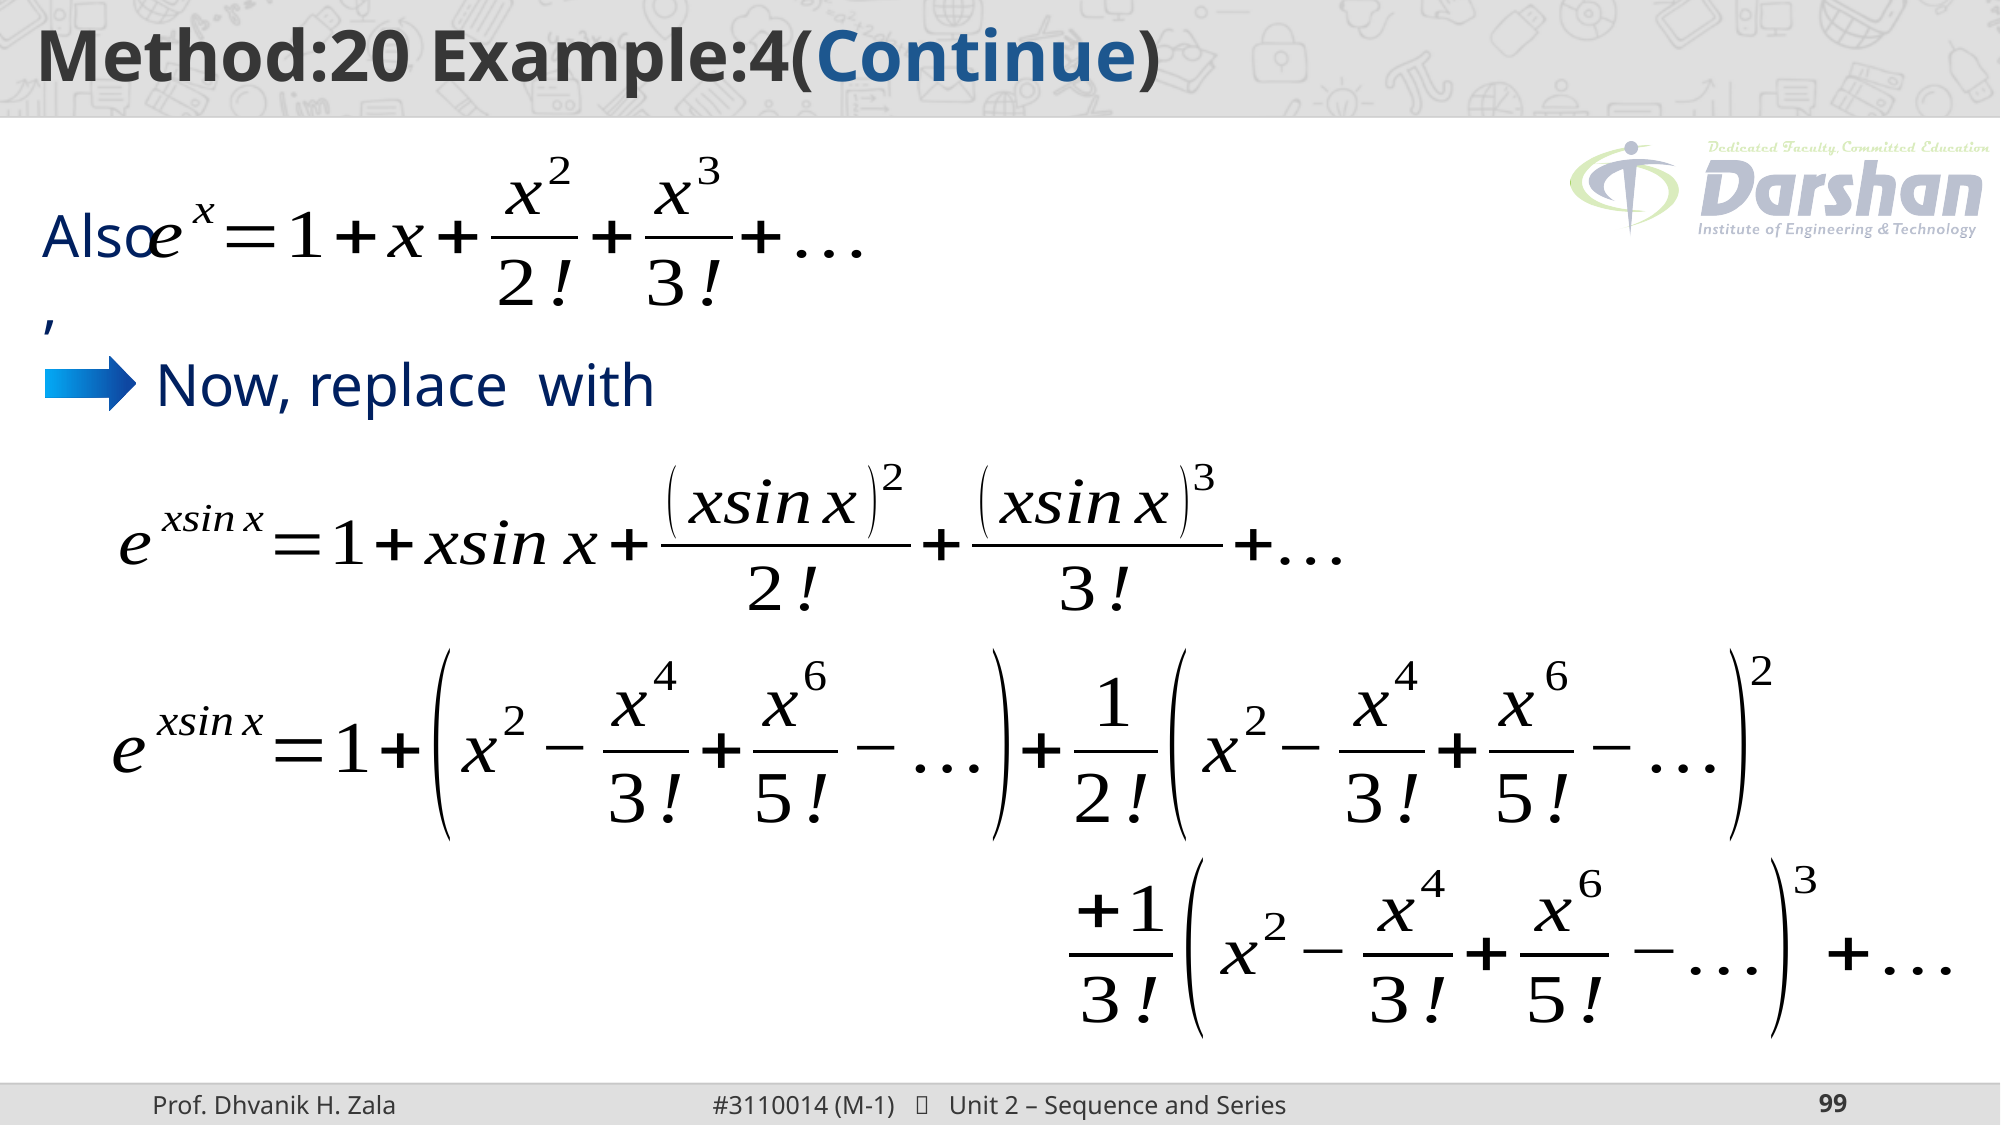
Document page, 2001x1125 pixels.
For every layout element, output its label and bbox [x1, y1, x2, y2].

text_box [45, 355, 137, 411]
text_box [27, 145, 867, 319]
